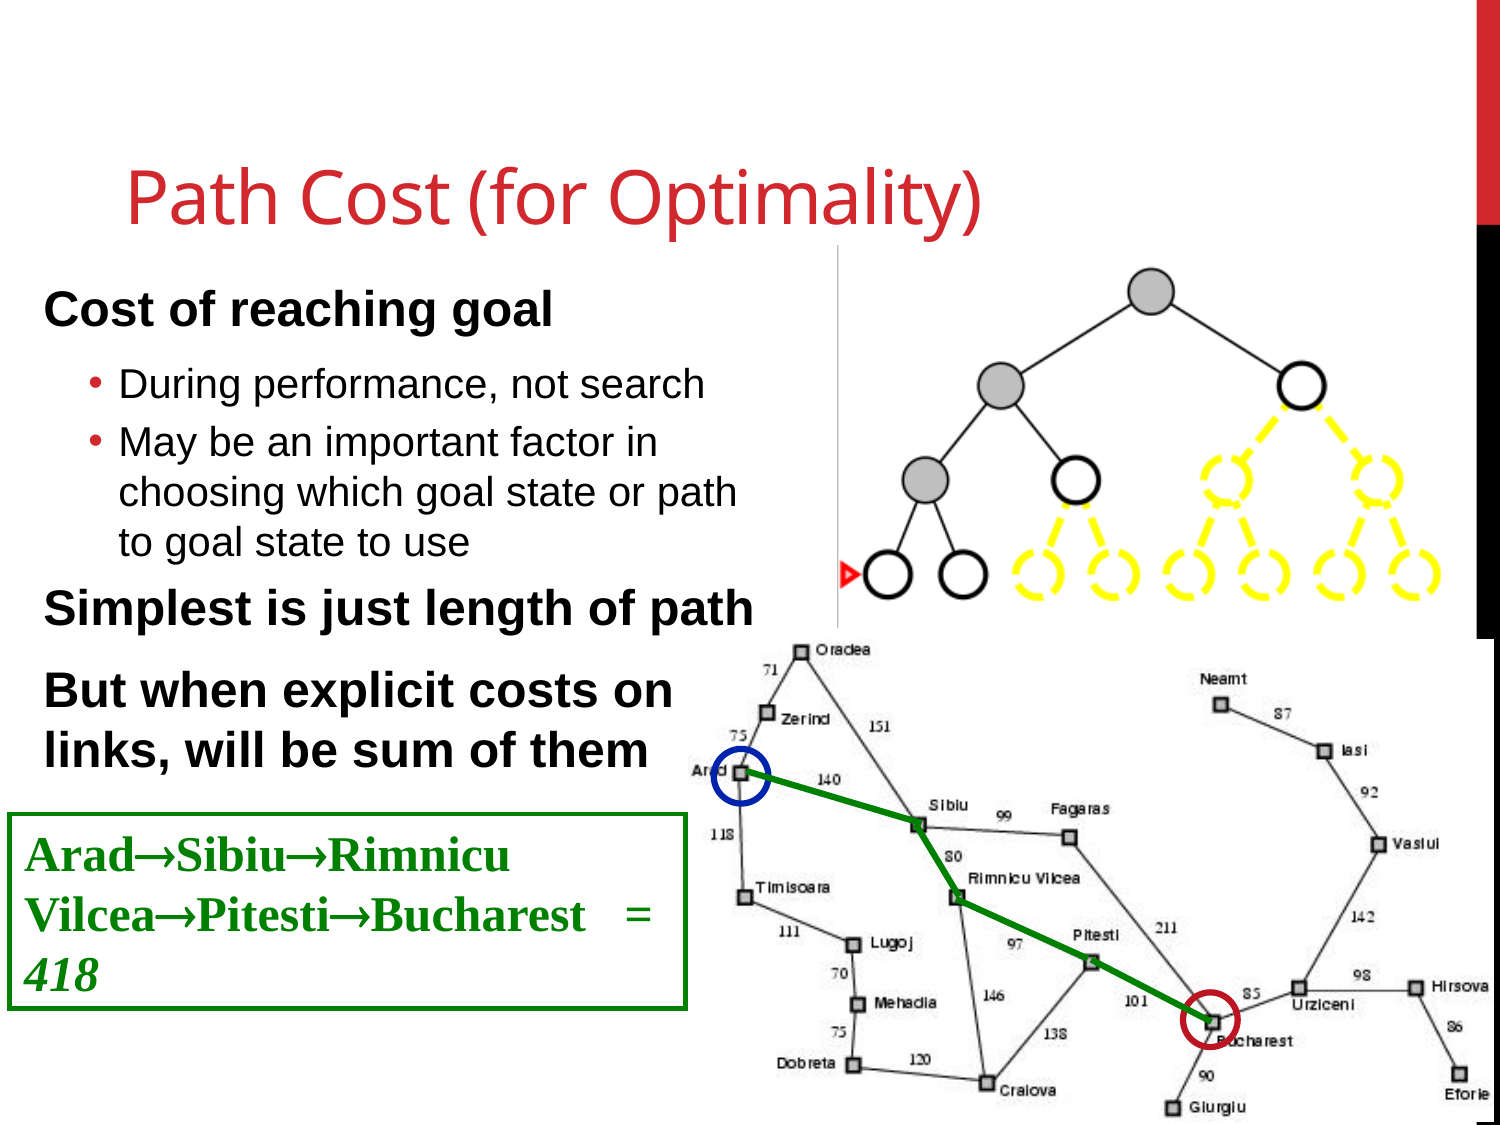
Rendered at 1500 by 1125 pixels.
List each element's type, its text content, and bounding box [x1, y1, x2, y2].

text_box AradSibiuRimnicu VilceaPitestiBucharest = 418 [9, 814, 686, 1009]
title Path Cost (for Optimality) [109, 59, 1385, 247]
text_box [687, 638, 1495, 1123]
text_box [745, 770, 1212, 1023]
picture [836, 245, 1467, 628]
list Cost of reaching goal During performance, not search May be an important factor in choosing which goal state or path to goal state to use Simplest is just length of path But when explicit costs on links, will be sum of them [28, 268, 777, 811]
